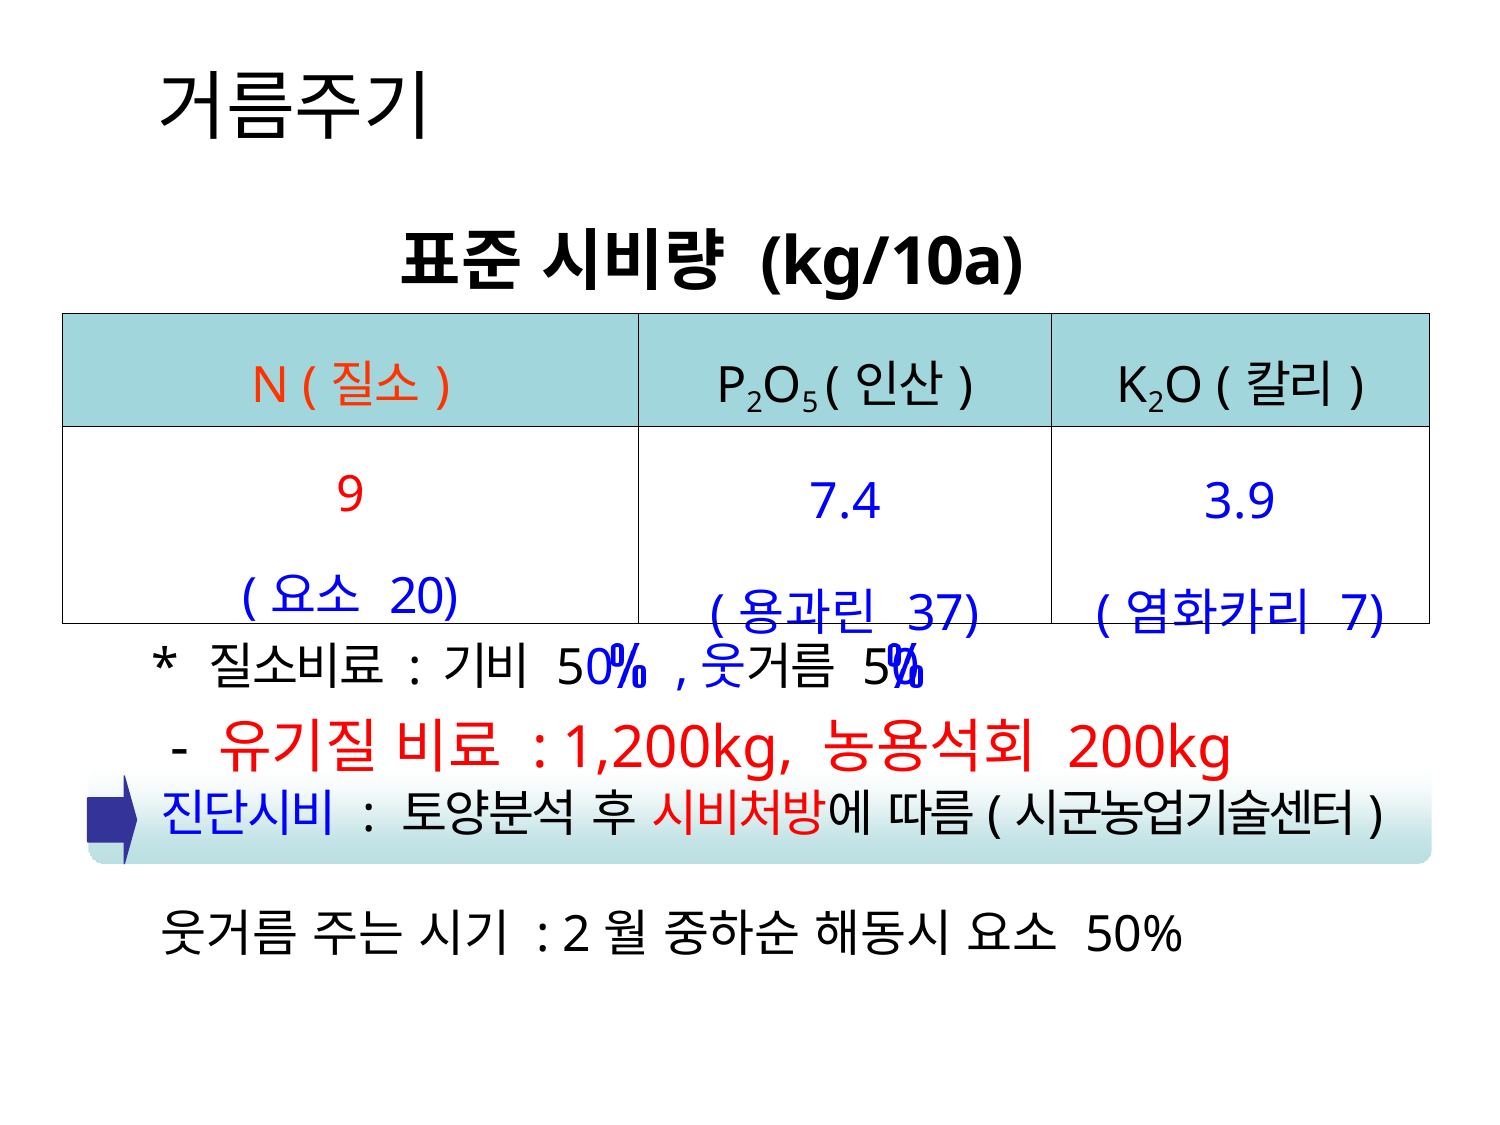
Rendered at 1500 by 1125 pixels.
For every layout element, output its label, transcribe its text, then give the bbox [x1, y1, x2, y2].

table_cell 9 (요소 20) [63, 427, 638, 623]
table_header N (질소) [63, 314, 638, 426]
text_box 표준 시비량 (kg/10a) [397, 215, 1086, 298]
table_header K2O (칼리) [1052, 314, 1429, 426]
text_box * 질소비료 : 기비 50 ,웃거름 50 - 유기질 비료 : 1,200kg, 농용석회 200kg 진단시비 : 토양분석 후 시비처방에 따름(시군농업기술센터) 웃거름 주는 시기 : 2월 중하순 해동시 요소 50% [149, 632, 1390, 761]
table_header P2O5 (인산) [639, 314, 1051, 426]
text_box * 질소비료 : 기비 50 ,웃거름 50 - 유기질 비료 : 1,200kg, 농용석회 200kg 진단시비 : 토양분석 후 시비처방에 따름(시군농업기술센터) 웃거름 주는 시기 : 2월 중하순 해동시 요소 50% [149, 873, 1390, 962]
title 거름주기 [50, 7, 538, 198]
table_cell 3.9 (염화카리 7) [1052, 427, 1429, 623]
table_cell 7.4 (용과린 37) [639, 427, 1051, 623]
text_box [86, 762, 1432, 865]
